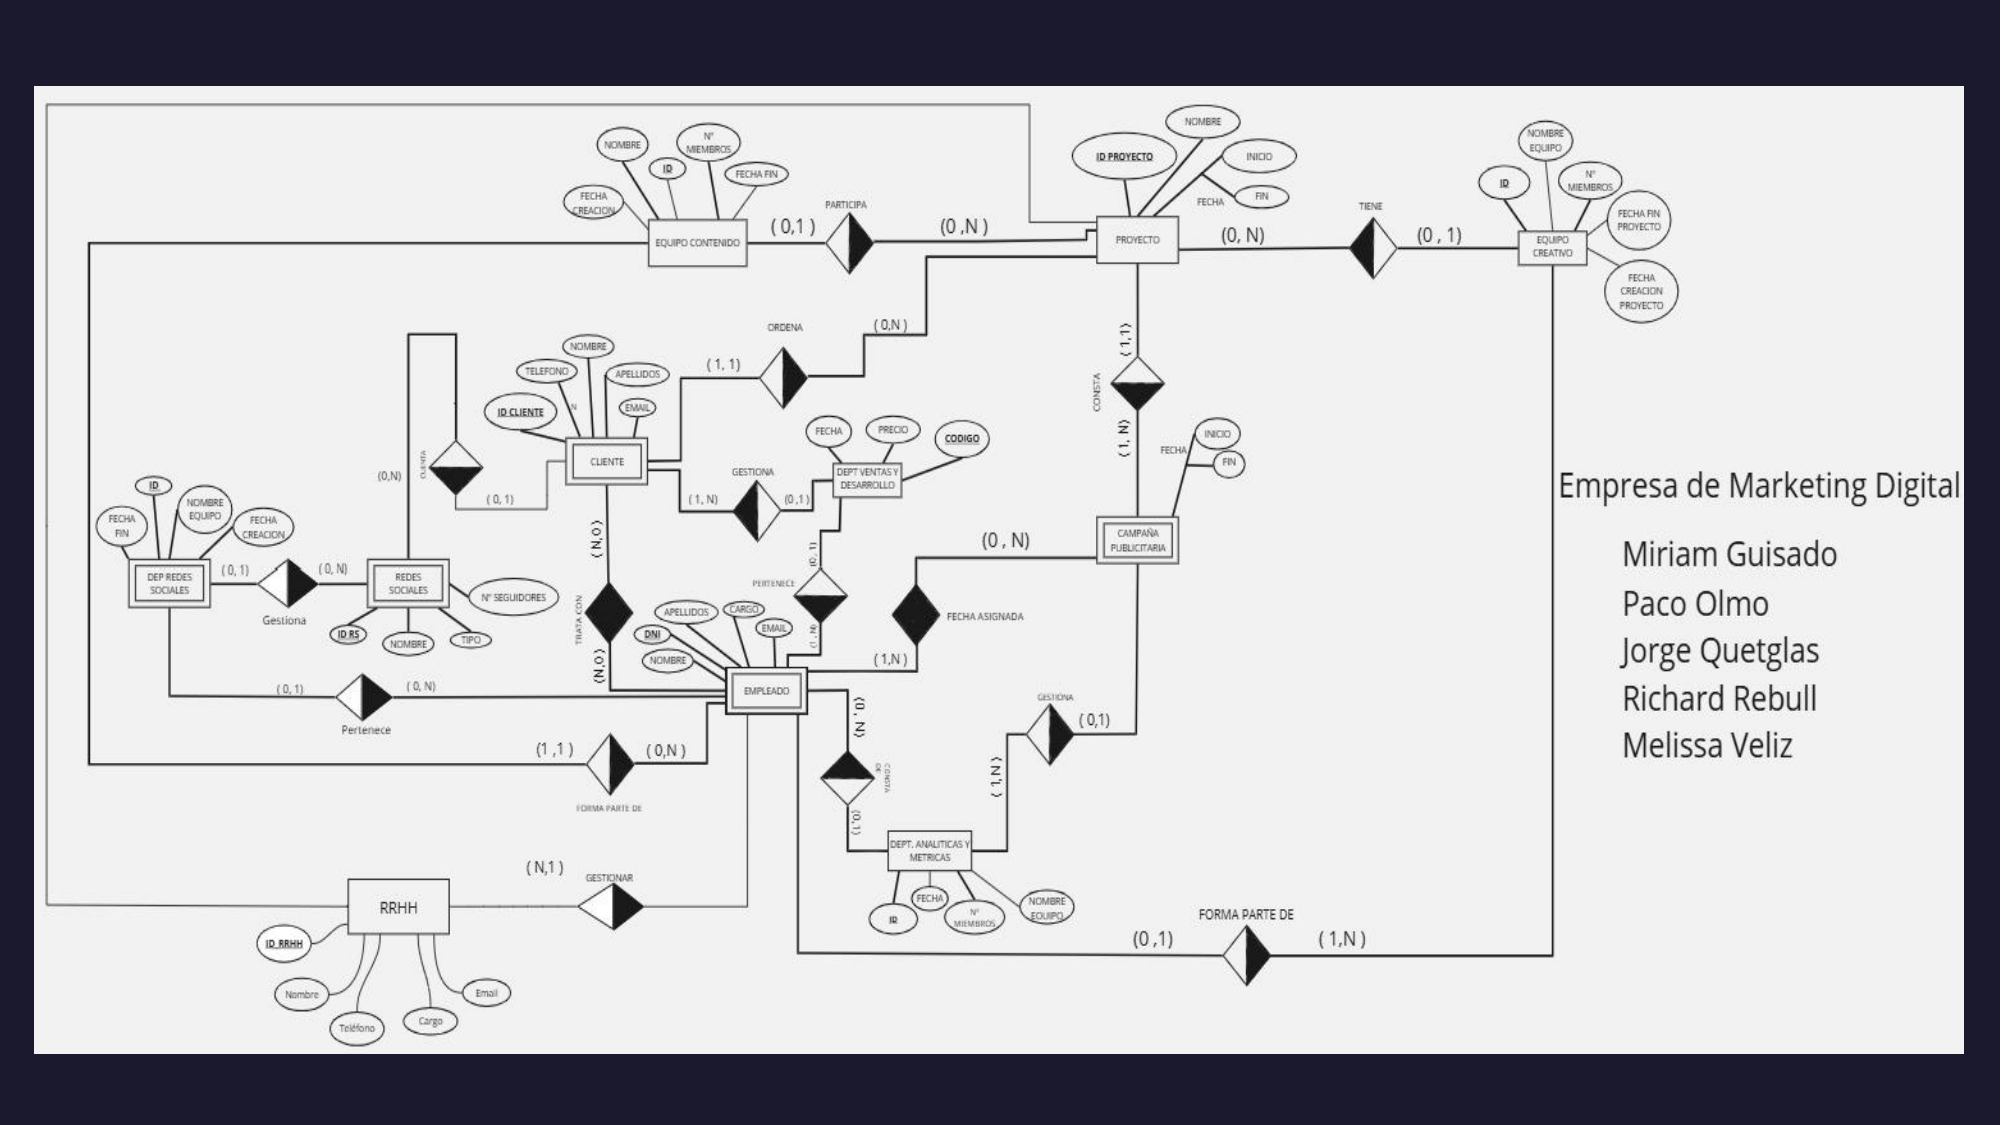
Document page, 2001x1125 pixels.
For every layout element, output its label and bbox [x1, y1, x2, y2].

picture [33, 86, 1965, 1054]
